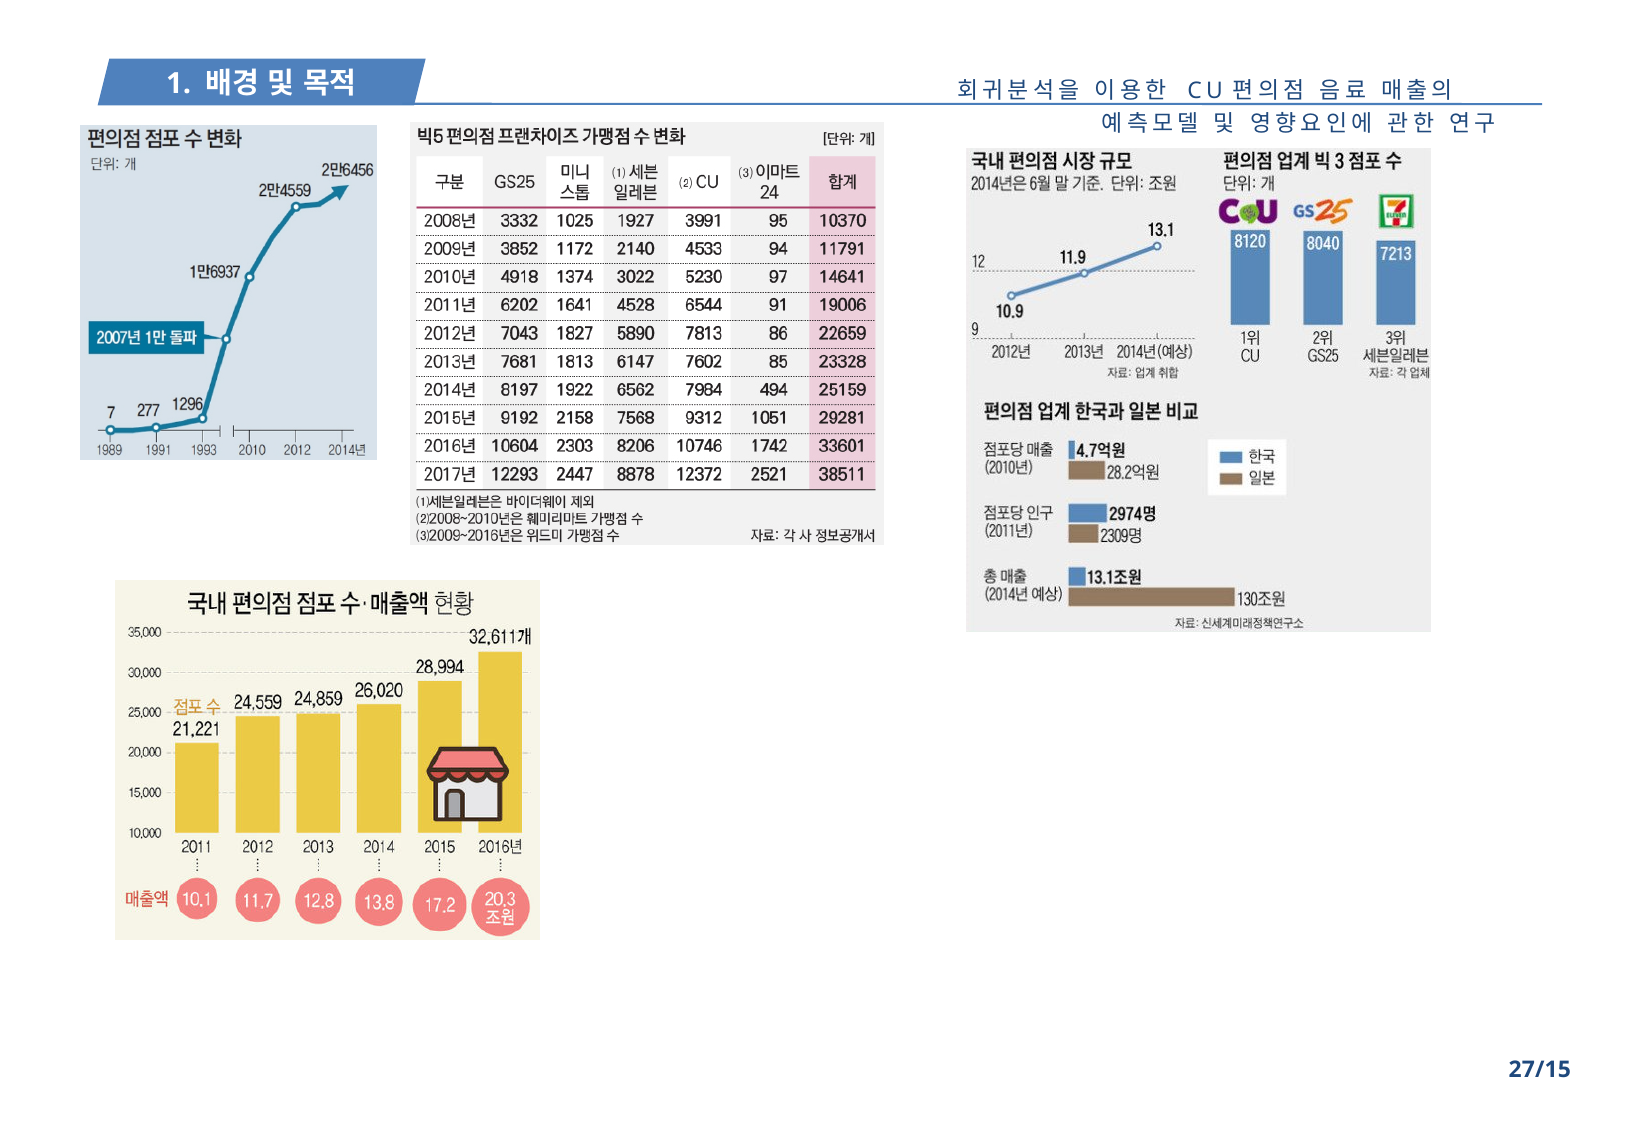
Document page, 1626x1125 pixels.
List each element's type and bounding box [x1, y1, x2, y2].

picture [410, 121, 884, 545]
picture [79, 125, 378, 460]
picture [115, 580, 540, 940]
picture [965, 148, 1431, 632]
